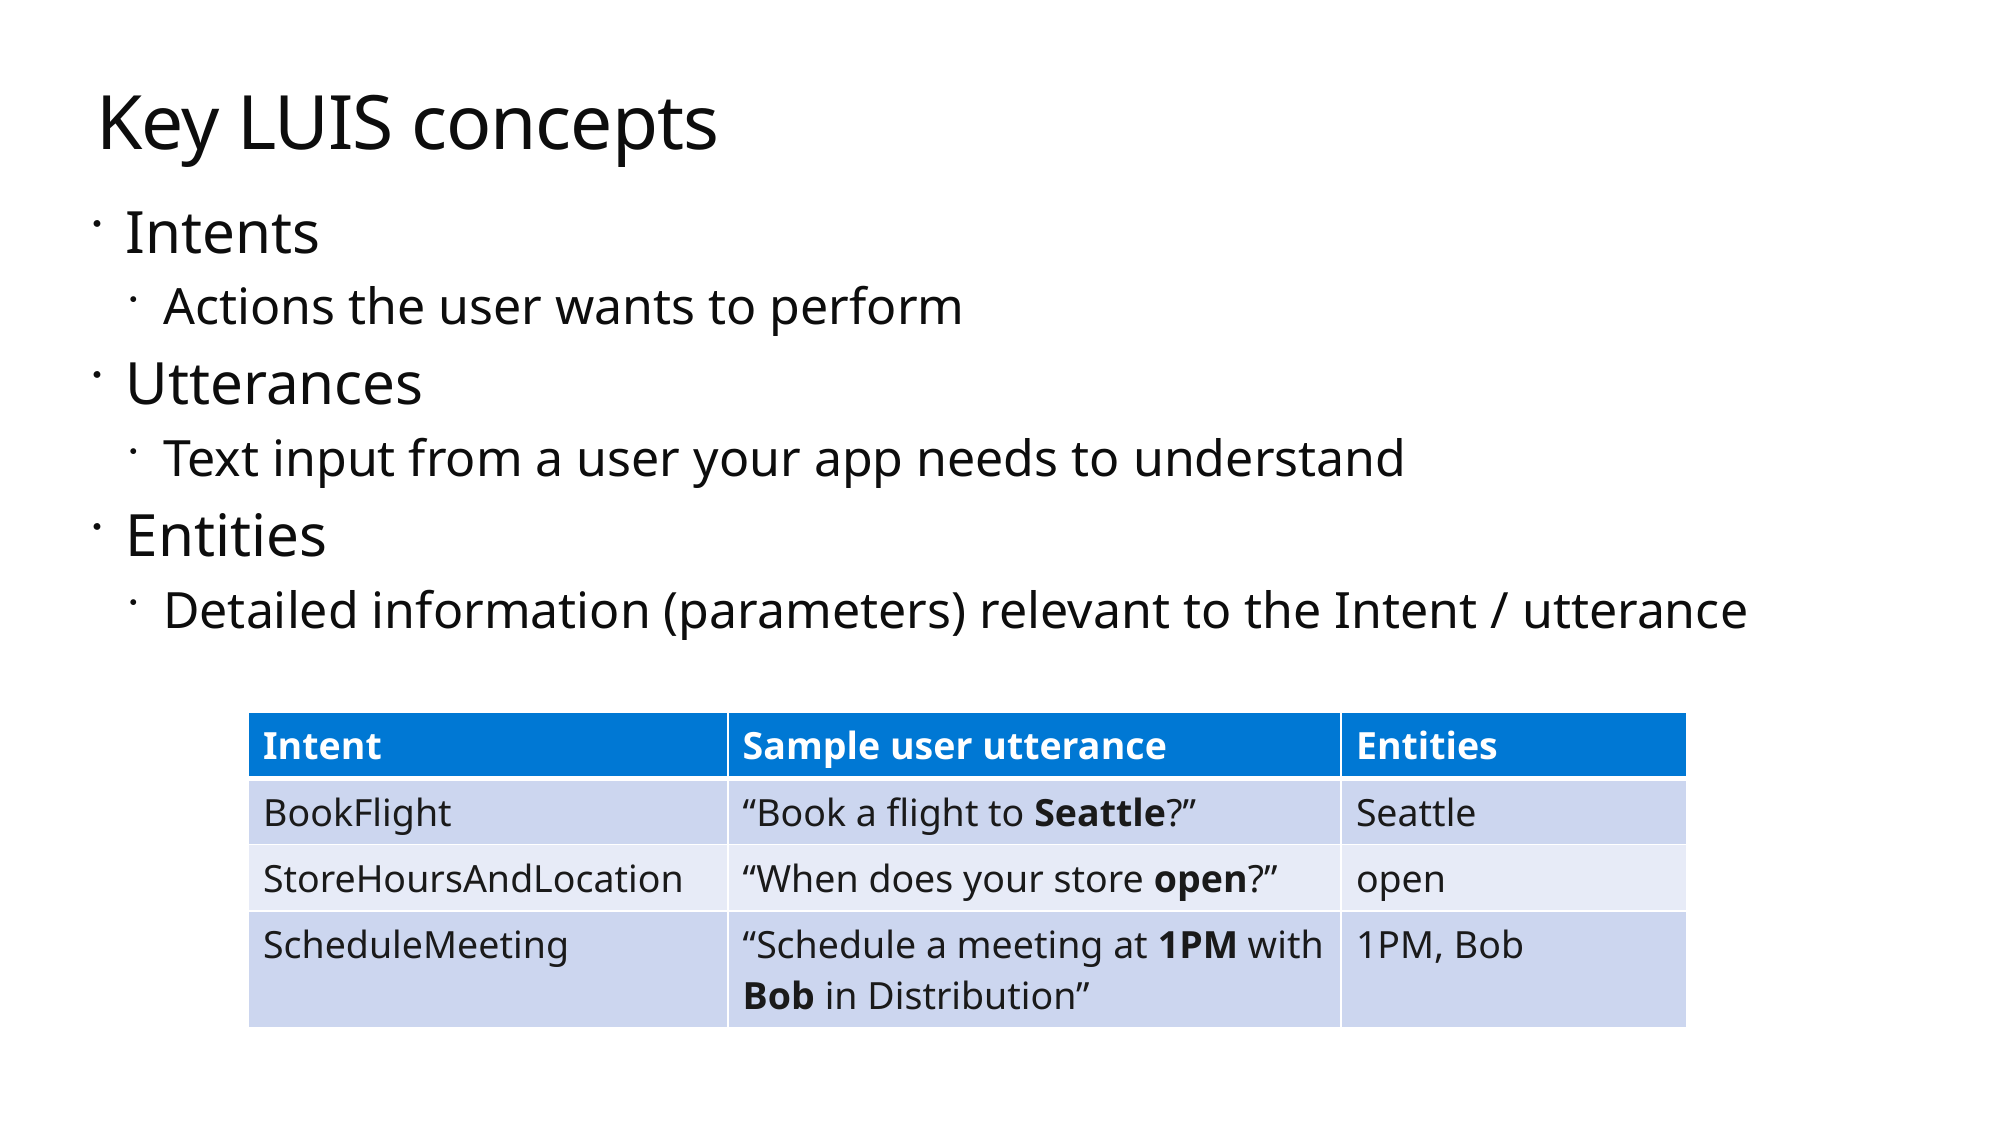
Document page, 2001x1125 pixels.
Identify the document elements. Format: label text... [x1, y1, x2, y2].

table_cell BookFlight [249, 781, 727, 844]
table_cell Seattle [1342, 781, 1686, 844]
table_cell “Book a flight to Seattle?” [729, 781, 1340, 844]
table_cell “When does your store open?” [729, 845, 1340, 910]
title Key LUIS concepts [96, 75, 1904, 166]
table_cell 1PM, Bob [1342, 912, 1686, 1027]
table_cell open [1342, 845, 1686, 910]
table_cell “Schedule a meeting at 1PM with Bob in Distribution” [729, 912, 1340, 1027]
table_header Sample user utterance [729, 713, 1340, 776]
list Intents Actions the user wants to perform Utterances Text input from a user your app needs to understand Entities Detailed information (parameters) relevant to the Intent / utterance [88, 194, 2000, 726]
table_cell StoreHoursAndLocation [249, 845, 727, 910]
table_cell ScheduleMeeting [249, 912, 727, 1027]
table_header Entities [1342, 713, 1686, 776]
table_header Intent [249, 713, 727, 776]
